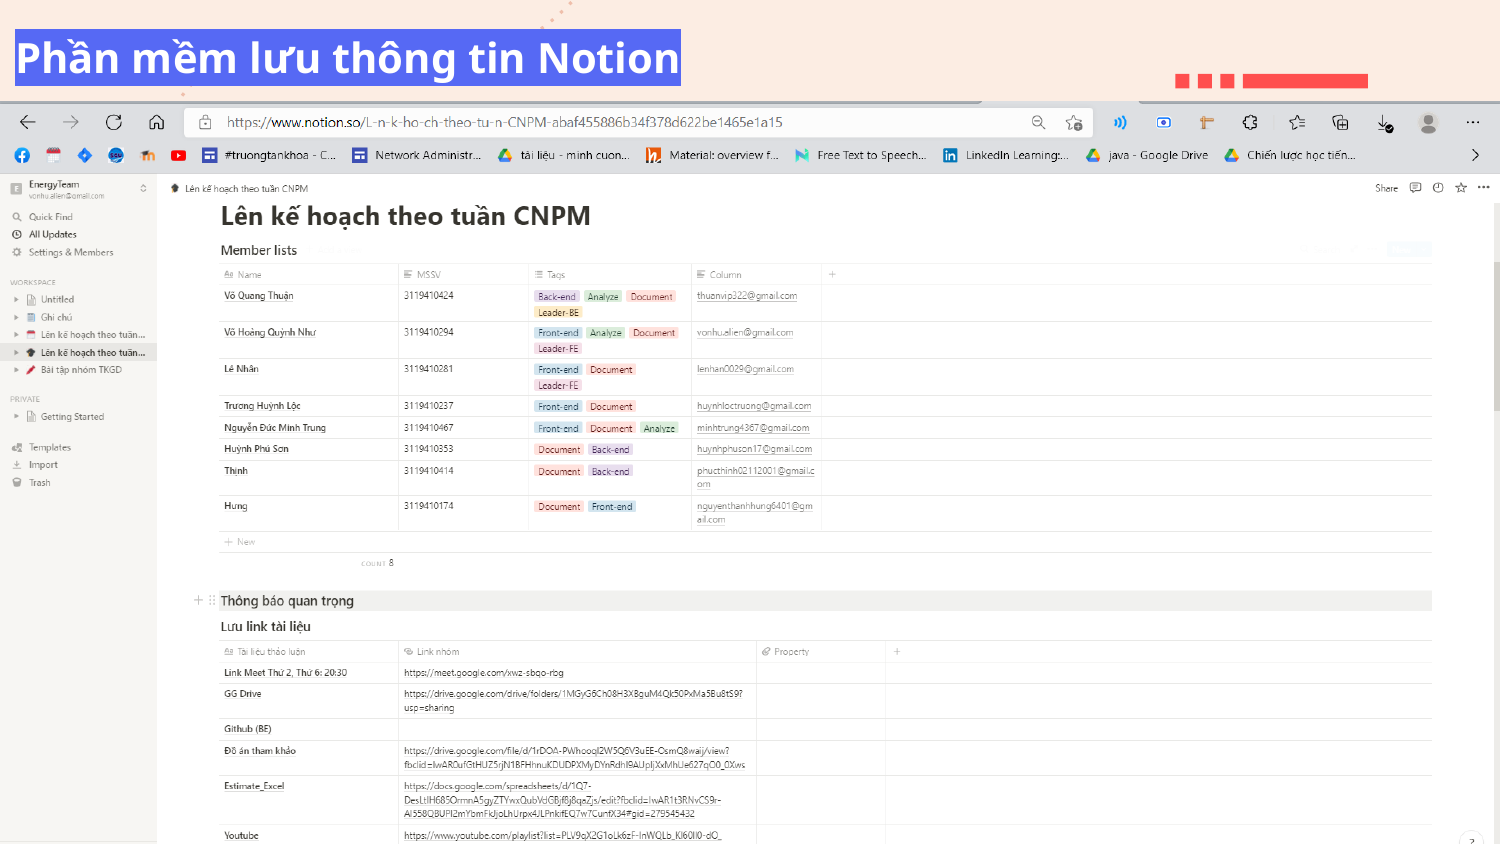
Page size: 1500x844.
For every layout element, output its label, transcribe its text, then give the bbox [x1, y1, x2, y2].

picture [0, 101, 1500, 844]
title Phần mềm lưu thông tin Notion [0, 32, 1215, 82]
